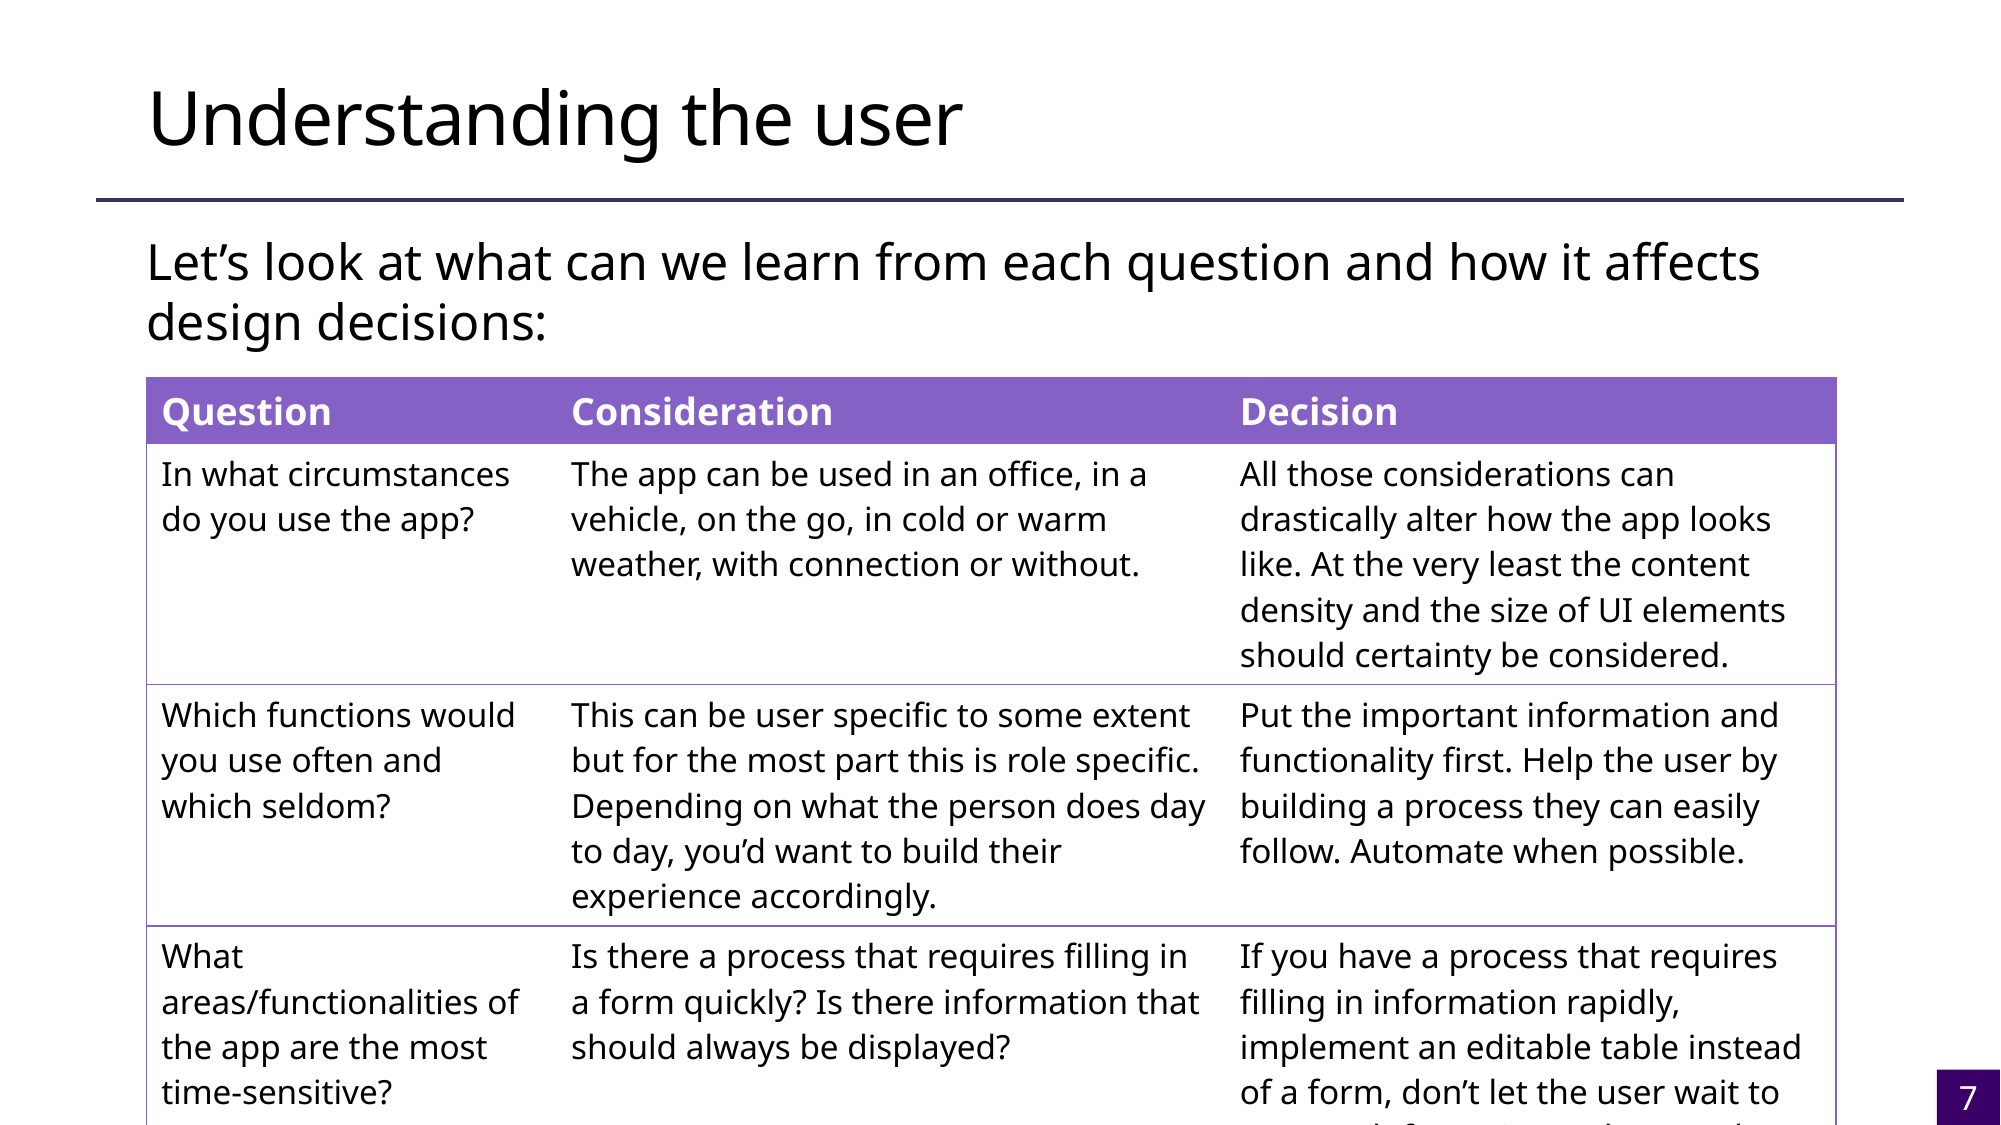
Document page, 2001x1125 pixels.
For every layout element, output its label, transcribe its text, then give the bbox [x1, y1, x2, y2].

table_cell This can be user specific to some extent but for the most part this is role specific. Depending on what the person does day to day, you’d want to build their experience accordingly. [556, 685, 1225, 925]
table_cell Put the important information and functionality first. Help the user by building a process they can easily follow. Automate when possible. [1225, 685, 1835, 925]
table_cell Is there a process that requires filling in a form quickly? Is there information that should always be displayed? [556, 927, 1225, 1125]
title Understanding the user [147, 69, 1955, 161]
table_cell Which functions would you use often and which seldom? [147, 685, 556, 925]
text_box 7 [1936, 1076, 2000, 1117]
table_header Consideration [556, 378, 1225, 443]
table_header Question [147, 378, 556, 443]
table_cell The app can be used in an office, in a vehicle, on the go, in cold or warm weather, with connection or without. [556, 444, 1225, 684]
list Let’s look at what can we learn from each question and how it affects design decisions: [146, 230, 1899, 352]
table_header Decision [1225, 378, 1835, 443]
table_cell If you have a process that requires filling in information rapidly, implement an editable table instead of a form, don’t let the user wait to save each form. Some data can be made always visible as a status bar or widget. [1225, 927, 1835, 1125]
table_cell All those considerations can drastically alter how the app looks like. At the very least the content density and the size of UI elements should certainty be considered. [1225, 444, 1835, 684]
text_box [1936, 1069, 2000, 1076]
text_box [1936, 1117, 2000, 1125]
table_cell In what circumstances do you use the app? [147, 444, 556, 684]
table_cell What areas/functionalities of the app are the most time-sensitive? [147, 927, 556, 1125]
